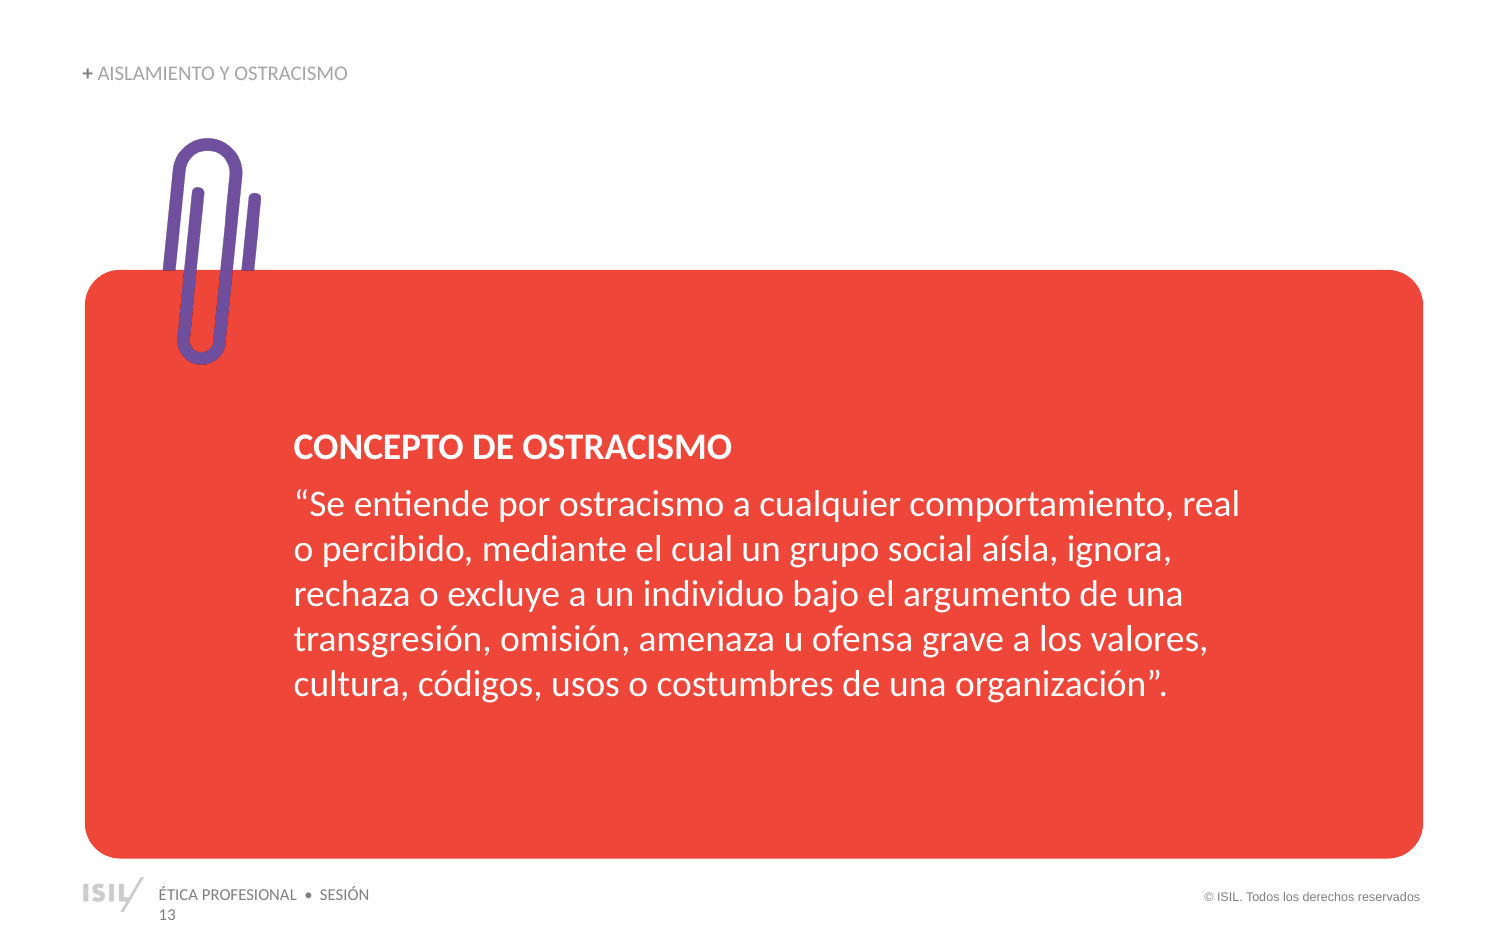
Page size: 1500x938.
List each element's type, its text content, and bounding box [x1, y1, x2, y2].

text_box [84, 269, 1424, 859]
text_box + AISLAMIENTO Y OSTRACISMO [82, 62, 868, 85]
text_box CONCEPTO DE OSTRACISMO “Se entiende por ostracismo a cualquier comportamiento, real o percibido, mediante el cual un grupo social aísla, ignora, rechaza o excluye a un individuo bajo el argumento de una transgresión, omisión, amenaza u ofensa grave a los valores, cultura, códigos, usos o costumbres de una organización”. [291, 421, 1258, 705]
picture [127, 109, 292, 387]
